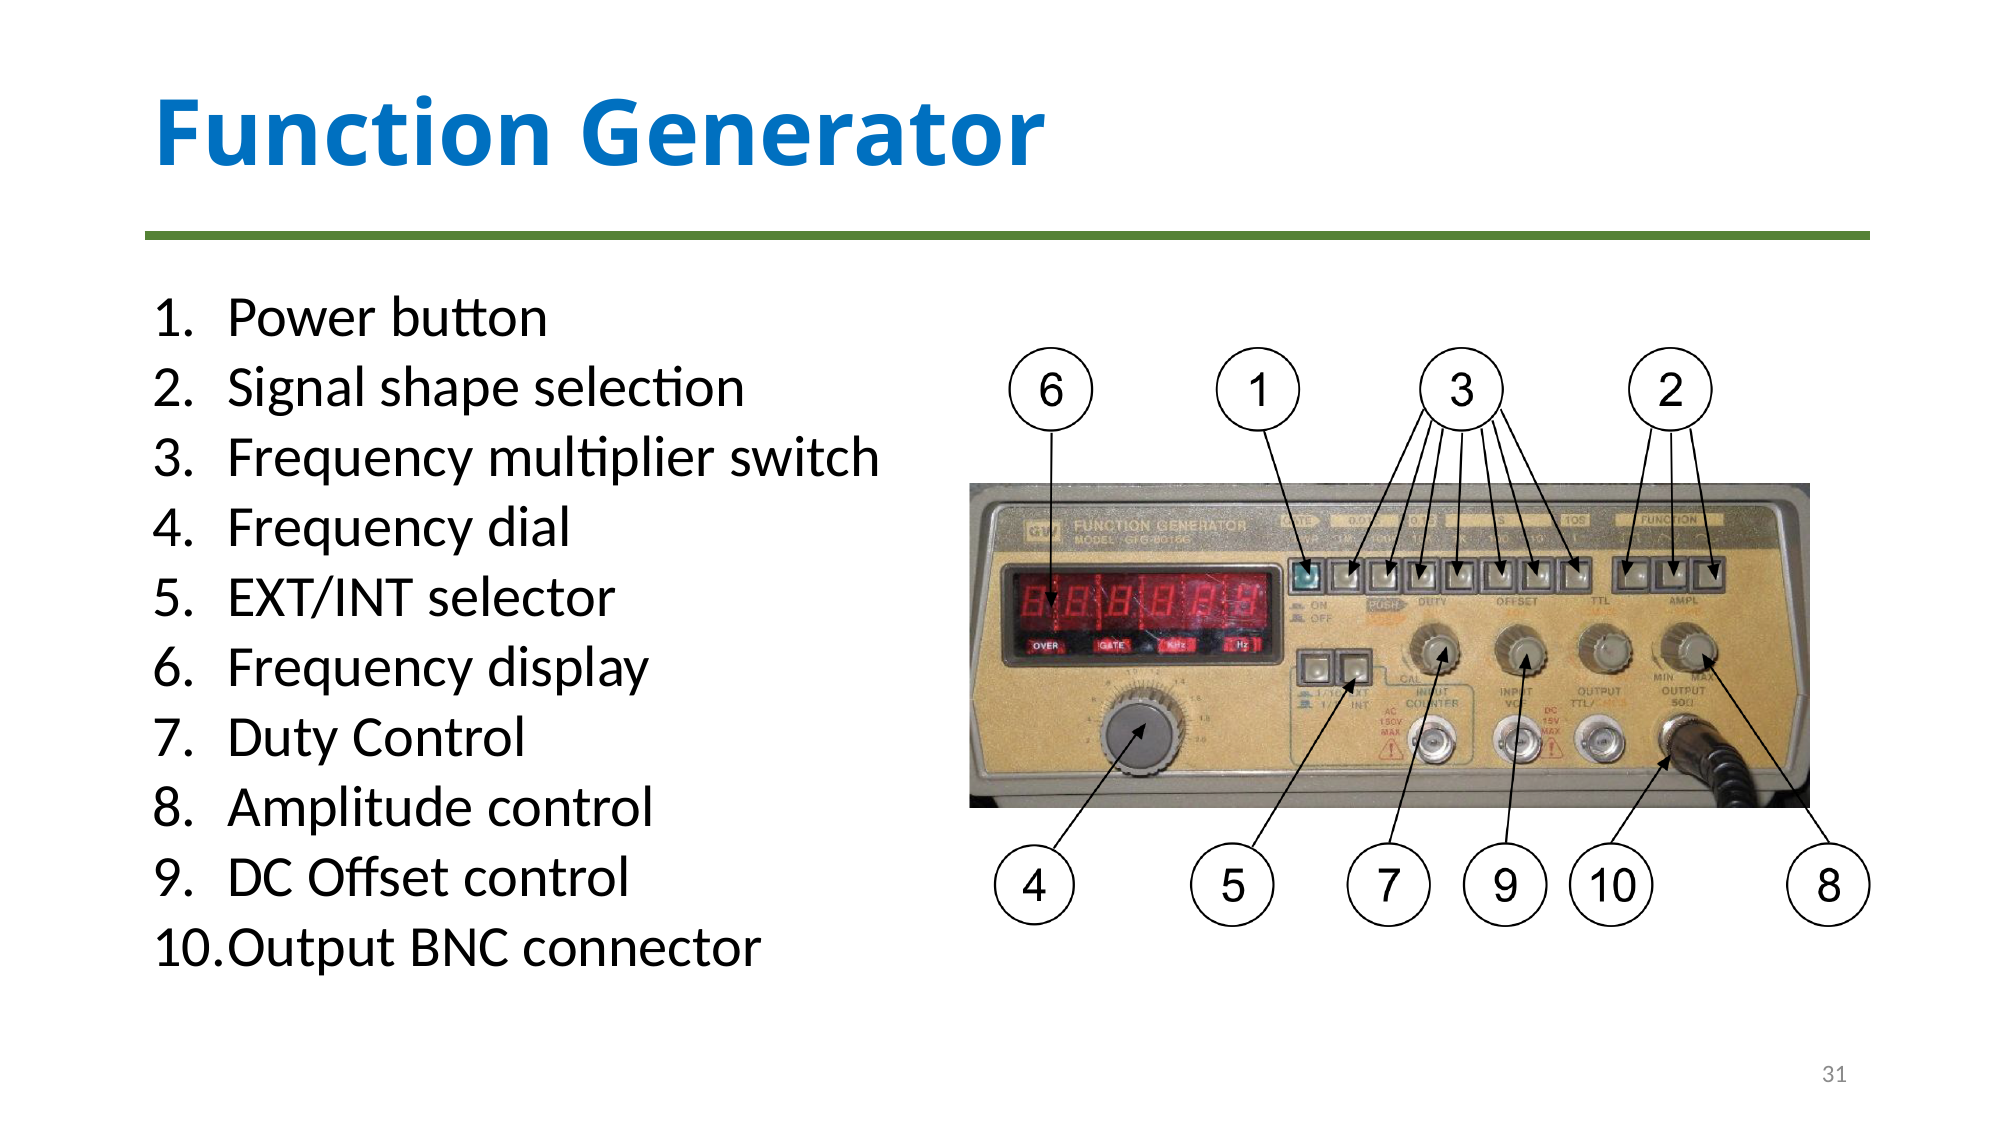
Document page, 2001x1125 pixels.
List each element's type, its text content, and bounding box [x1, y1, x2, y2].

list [875, 342, 1936, 960]
slide_number 31 [1412, 1042, 1863, 1103]
title Function Generator [137, 59, 1863, 212]
text_box Power button Signal shape selection Frequency multiplier switch Frequency dial EXT/INT selector Frequency display Duty Control Amplitude control DC Offset control Output BNC connector [137, 270, 1068, 1075]
